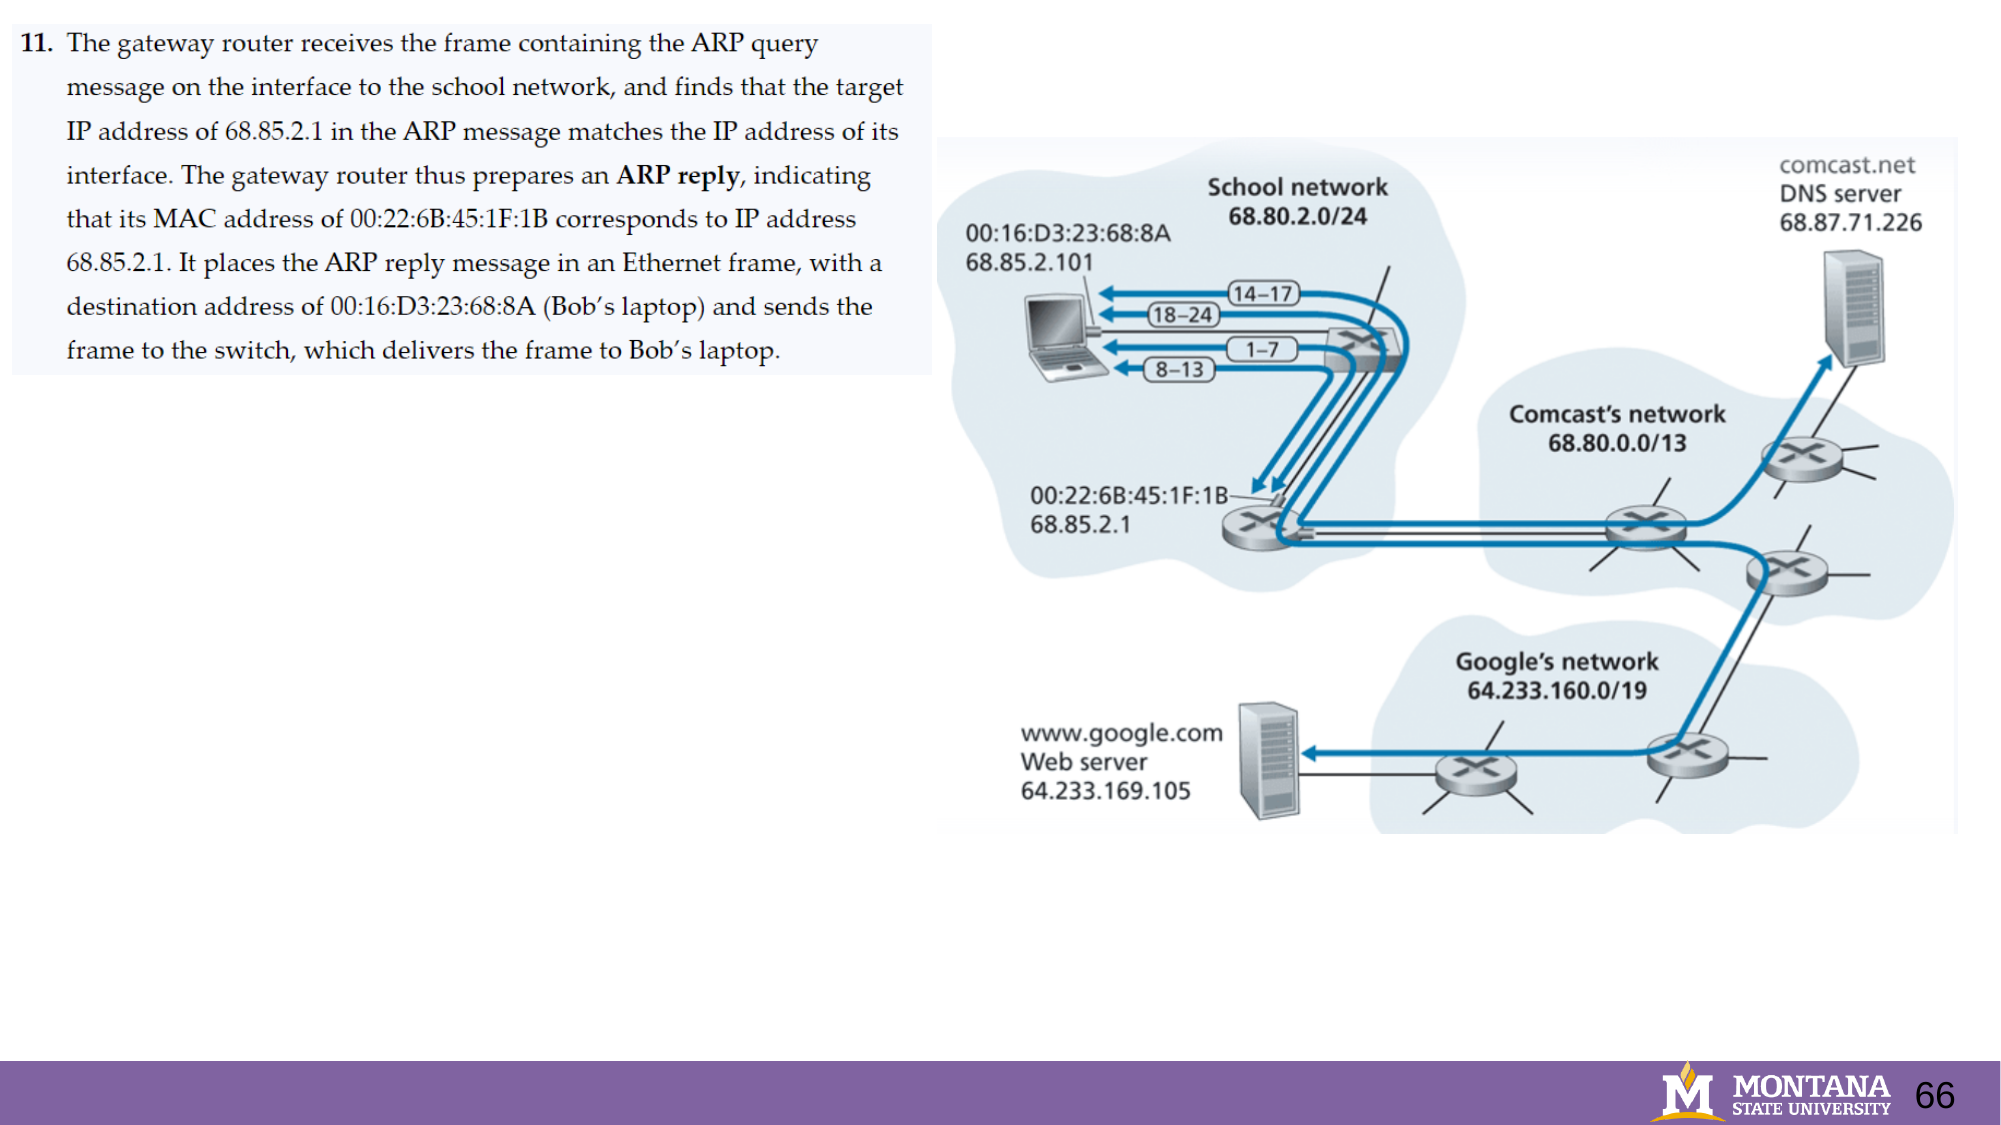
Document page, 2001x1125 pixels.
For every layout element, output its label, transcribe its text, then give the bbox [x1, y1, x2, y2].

slide_number 66 [1887, 1072, 1994, 1125]
picture [1650, 1060, 1891, 1122]
picture [12, 24, 932, 376]
picture [937, 137, 1959, 835]
